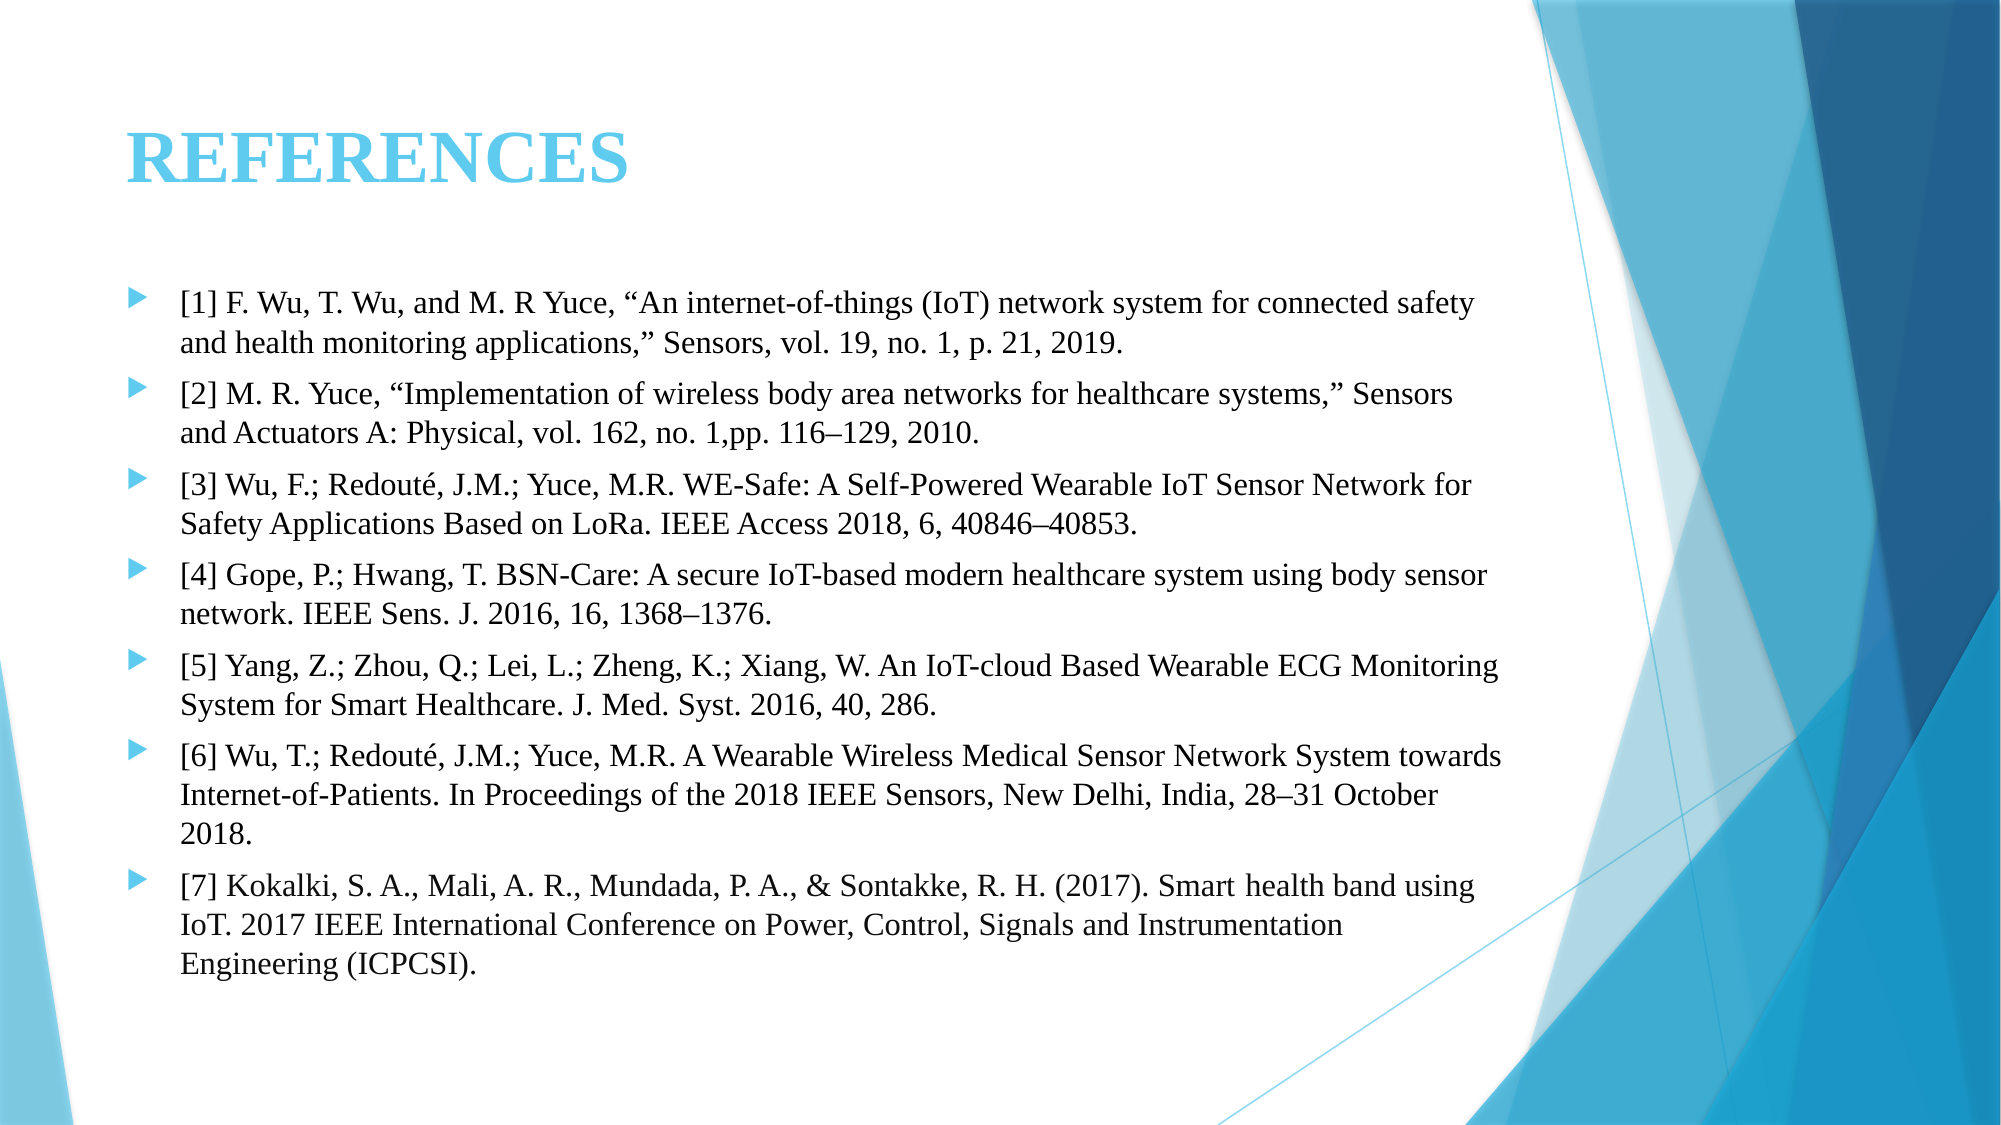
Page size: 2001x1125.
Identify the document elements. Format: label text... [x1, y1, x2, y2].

title REFERENCES [111, 99, 1522, 273]
list [1] F. Wu, T. Wu, and M. R Yuce, “An internet-of-things (IoT) network system for connected safety and health monitoring applications,” Sensors, vol. 19, no. 1, p. 21, 2019. [2] M. R. Yuce, “Implementation of wireless body area networks for healthcare systems,” Sensors and Actuators A: Physical, vol. 162, no. 1,pp. 116–129, 2010. [3] Wu, F.; Redouté, J.M.; Yuce, M.R. WE-Safe: A Self-Powered Wearable IoT Sensor Network for Safety Applications Based on LoRa. IEEE Access 2018, 6, 40846–40853. [4] Gope, P.; Hwang, T. BSN-Care: A secure IoT-based modern healthcare system using body sensor network. IEEE Sens. J. 2016, 16, 1368–1376. [5] Yang, Z.; Zhou, Q.; Lei, L.; Zheng, K.; Xiang, W. An IoT-cloud Based Wearable ECG Monitoring System for Smart Healthcare. J. Med. Syst. 2016, 40, 286. [6] Wu, T.; Redouté, J.M.; Yuce, M.R. A Wearable Wireless Medical Sensor Network System towards Internet-of-Patients. In Proceedings of the 2018 IEEE Sensors, New Delhi, India, 28–31 October 2018. [7] Kokalki, S. A., Mali, A. R., Mundada, P. A., & Sontakke, R. H. (2017). Smart health band using IoT. 2017 IEEE International Conference on Power, Control, Signals and Instrumentation Engineering (ICPCSI). [111, 273, 1522, 991]
